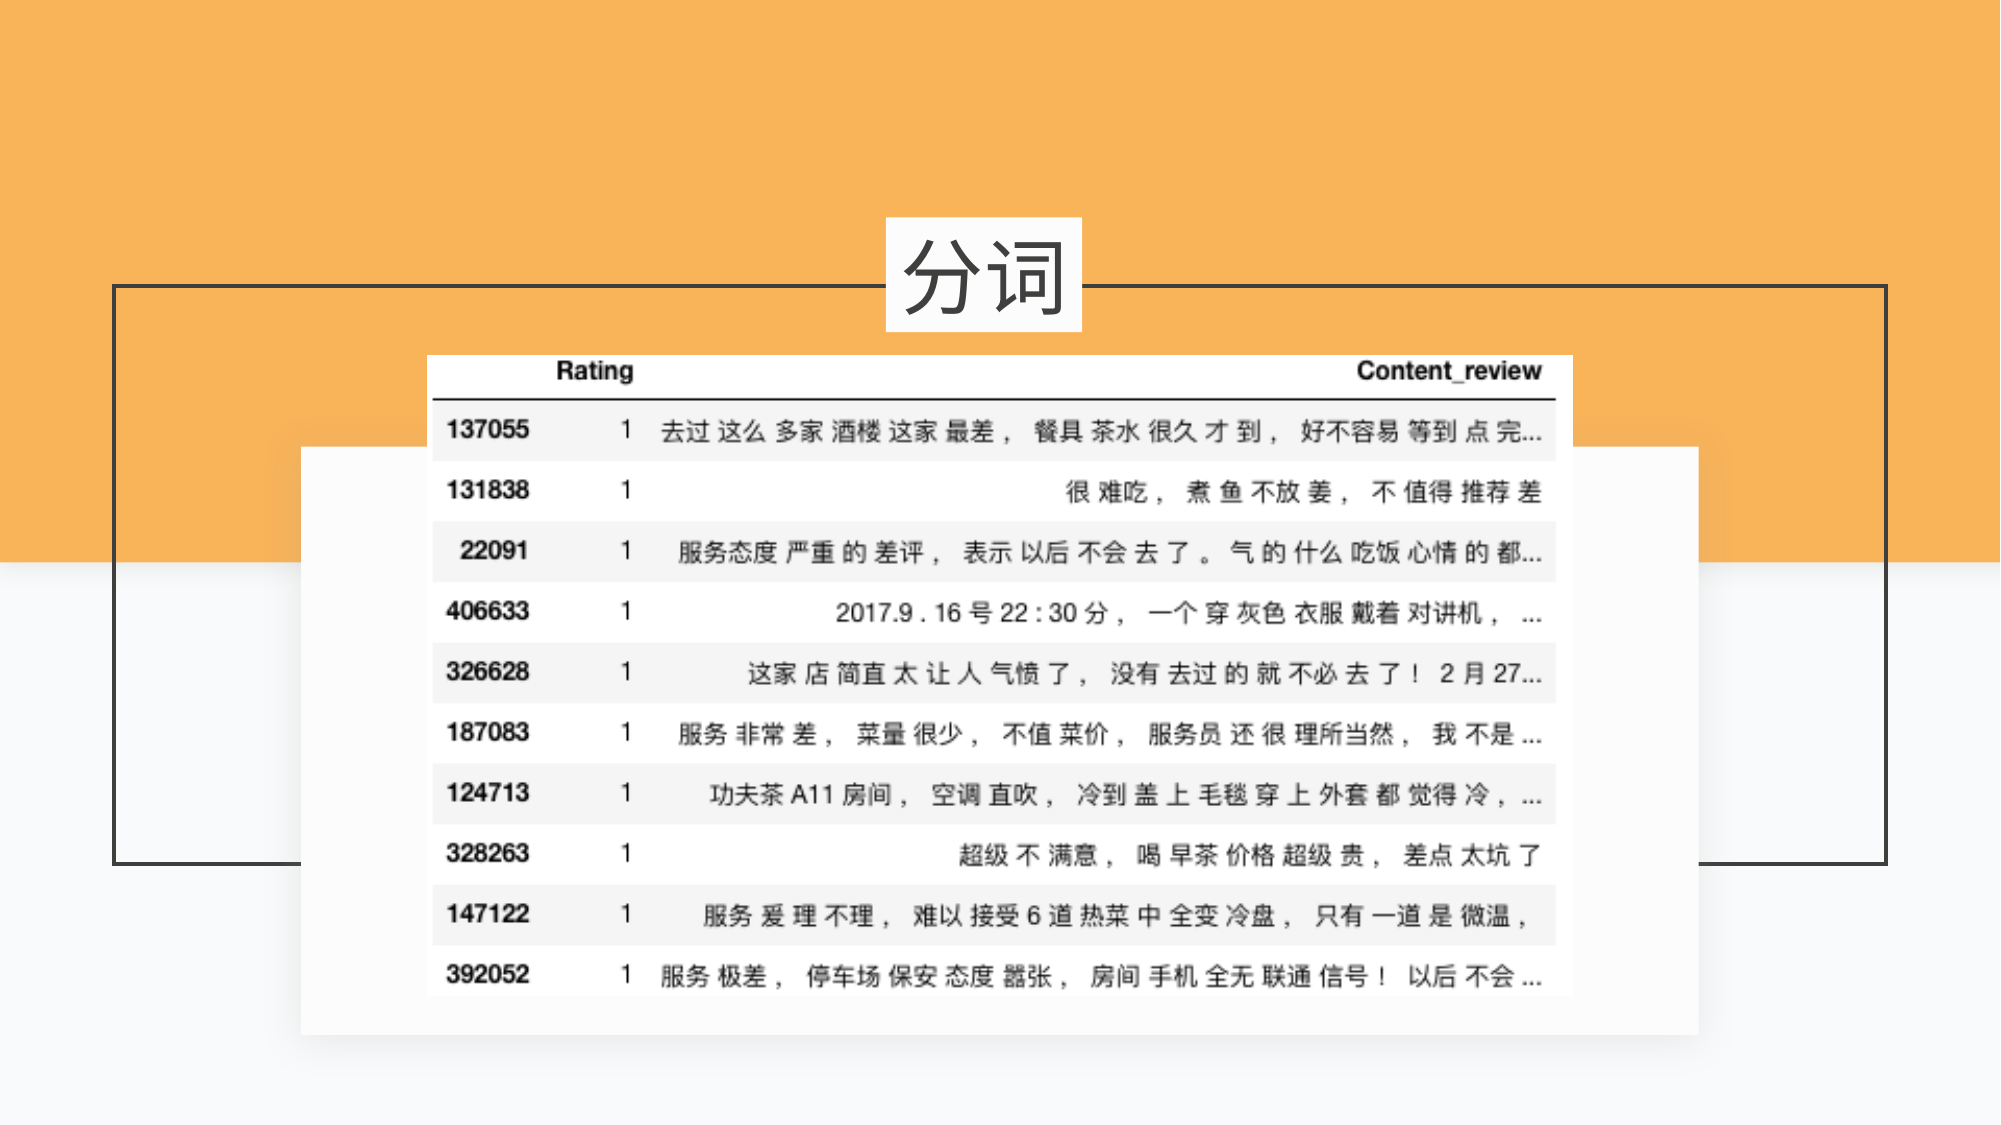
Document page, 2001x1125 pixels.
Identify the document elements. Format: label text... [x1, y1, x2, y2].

text_box [113, 285, 1887, 865]
text_box [0, 0, 2000, 563]
text_box 分词 [885, 217, 1083, 333]
text_box [300, 446, 1700, 1036]
picture [427, 355, 1573, 996]
